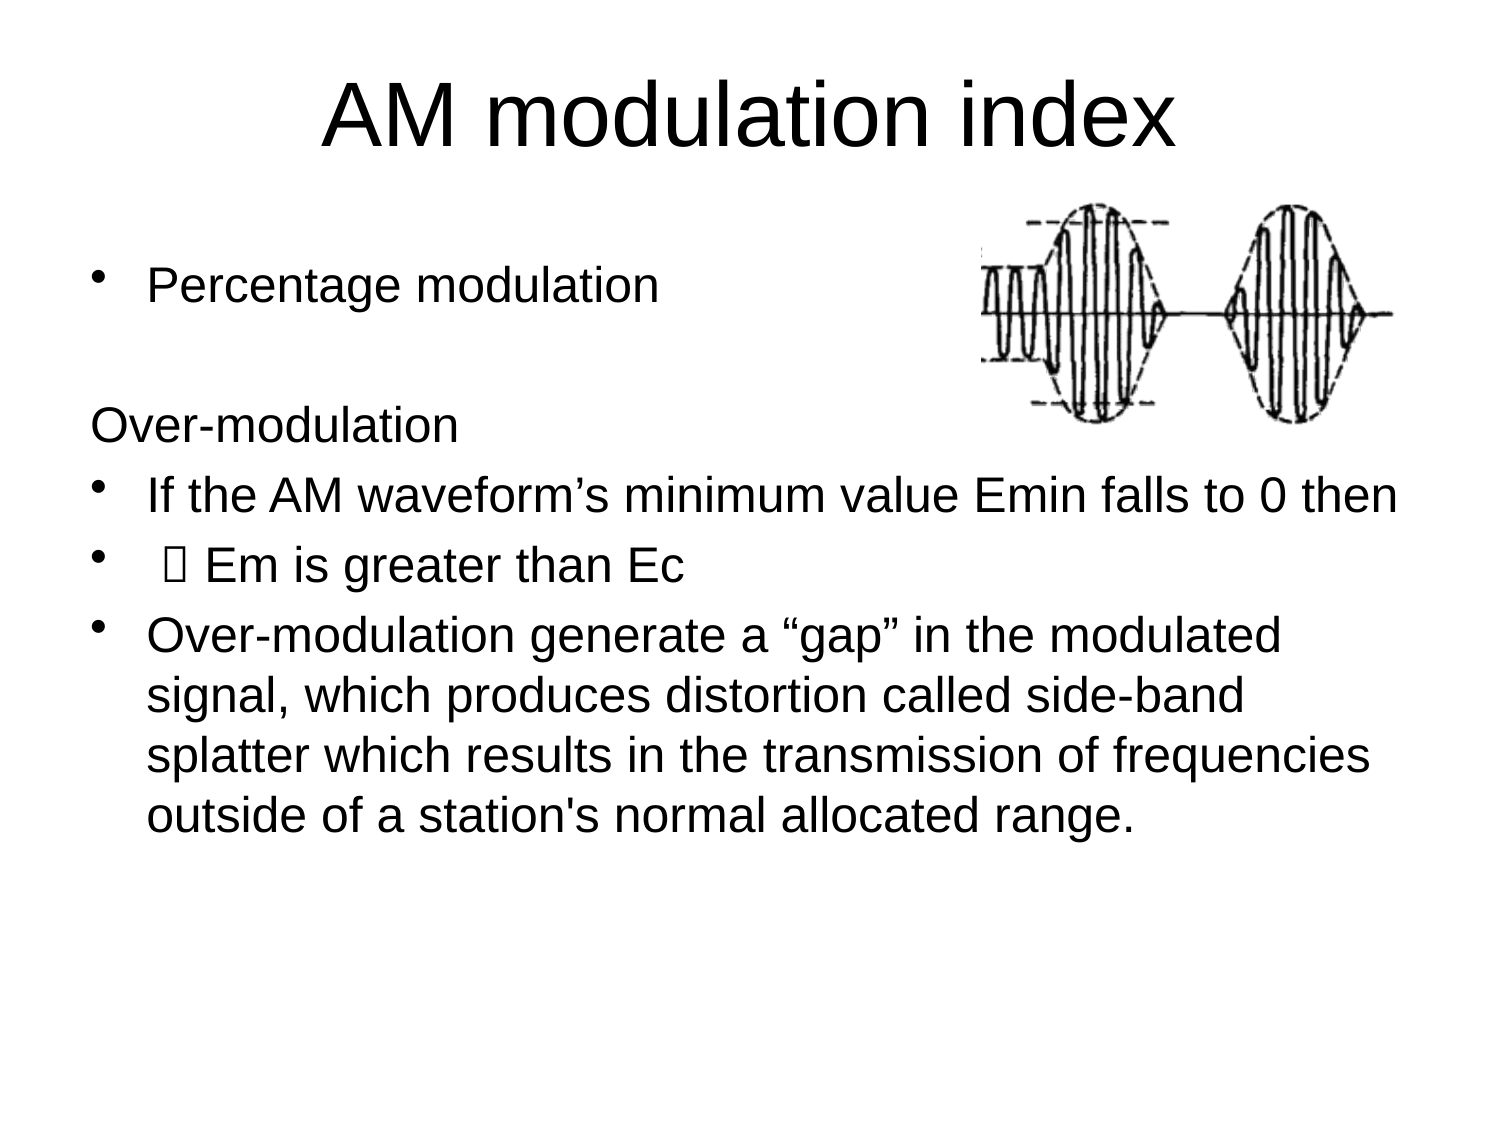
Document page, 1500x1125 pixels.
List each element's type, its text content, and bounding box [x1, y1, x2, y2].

title AM modulation index [75, 45, 1425, 175]
picture [980, 182, 1465, 427]
